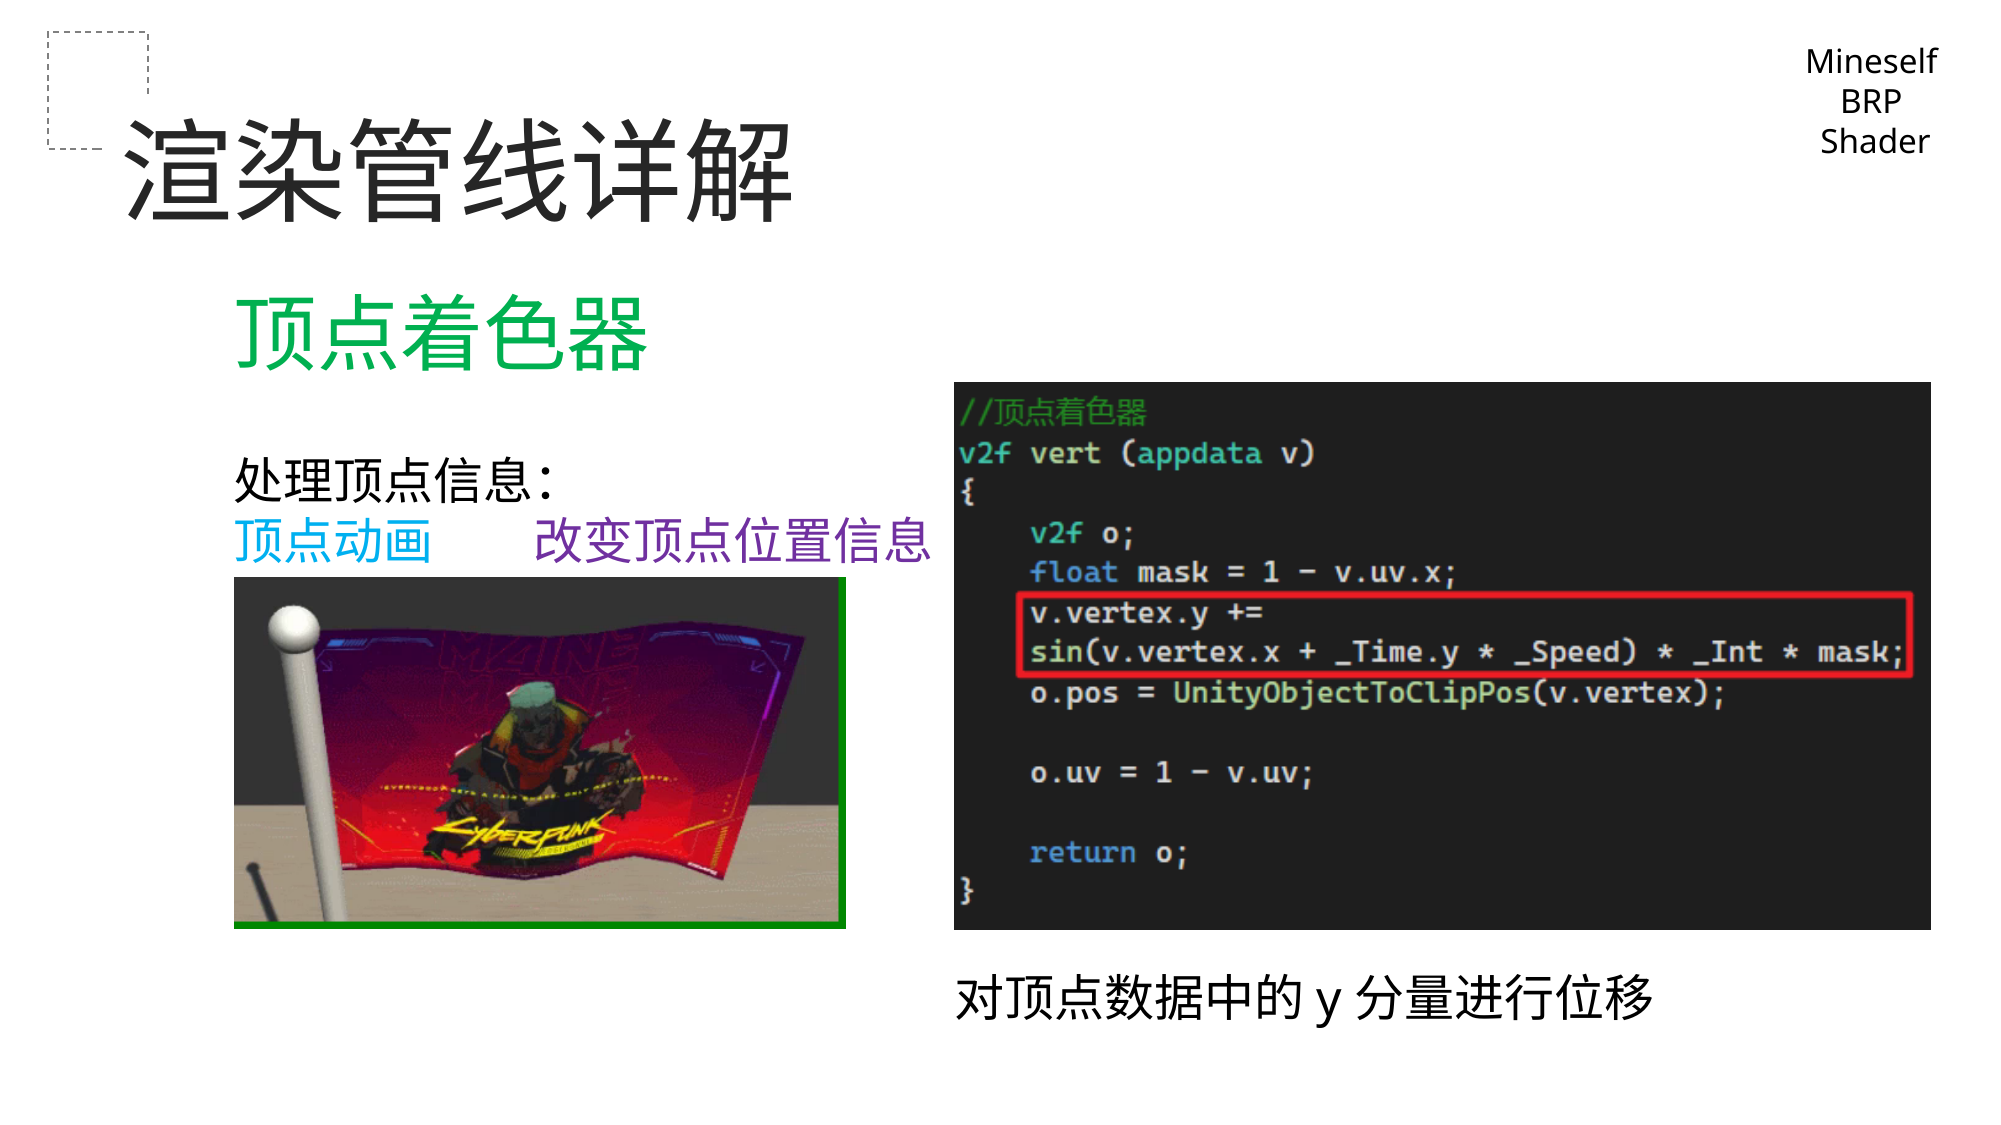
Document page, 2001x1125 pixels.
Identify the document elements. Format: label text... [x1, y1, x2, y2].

text_box Mineself BRP Shader [1788, 40, 1964, 160]
picture [954, 382, 1931, 930]
text_box [47, 31, 149, 150]
text_box 对顶点数据中的y分量进行位移 [954, 966, 1864, 1027]
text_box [233, 577, 847, 930]
text_box 渲染管线详解 [120, 101, 1018, 237]
text_box 处理顶点信息： 顶点动画 改变顶点位置信息 [233, 449, 954, 570]
text_box [103, 96, 196, 173]
text_box 顶点着色器 [233, 281, 786, 382]
